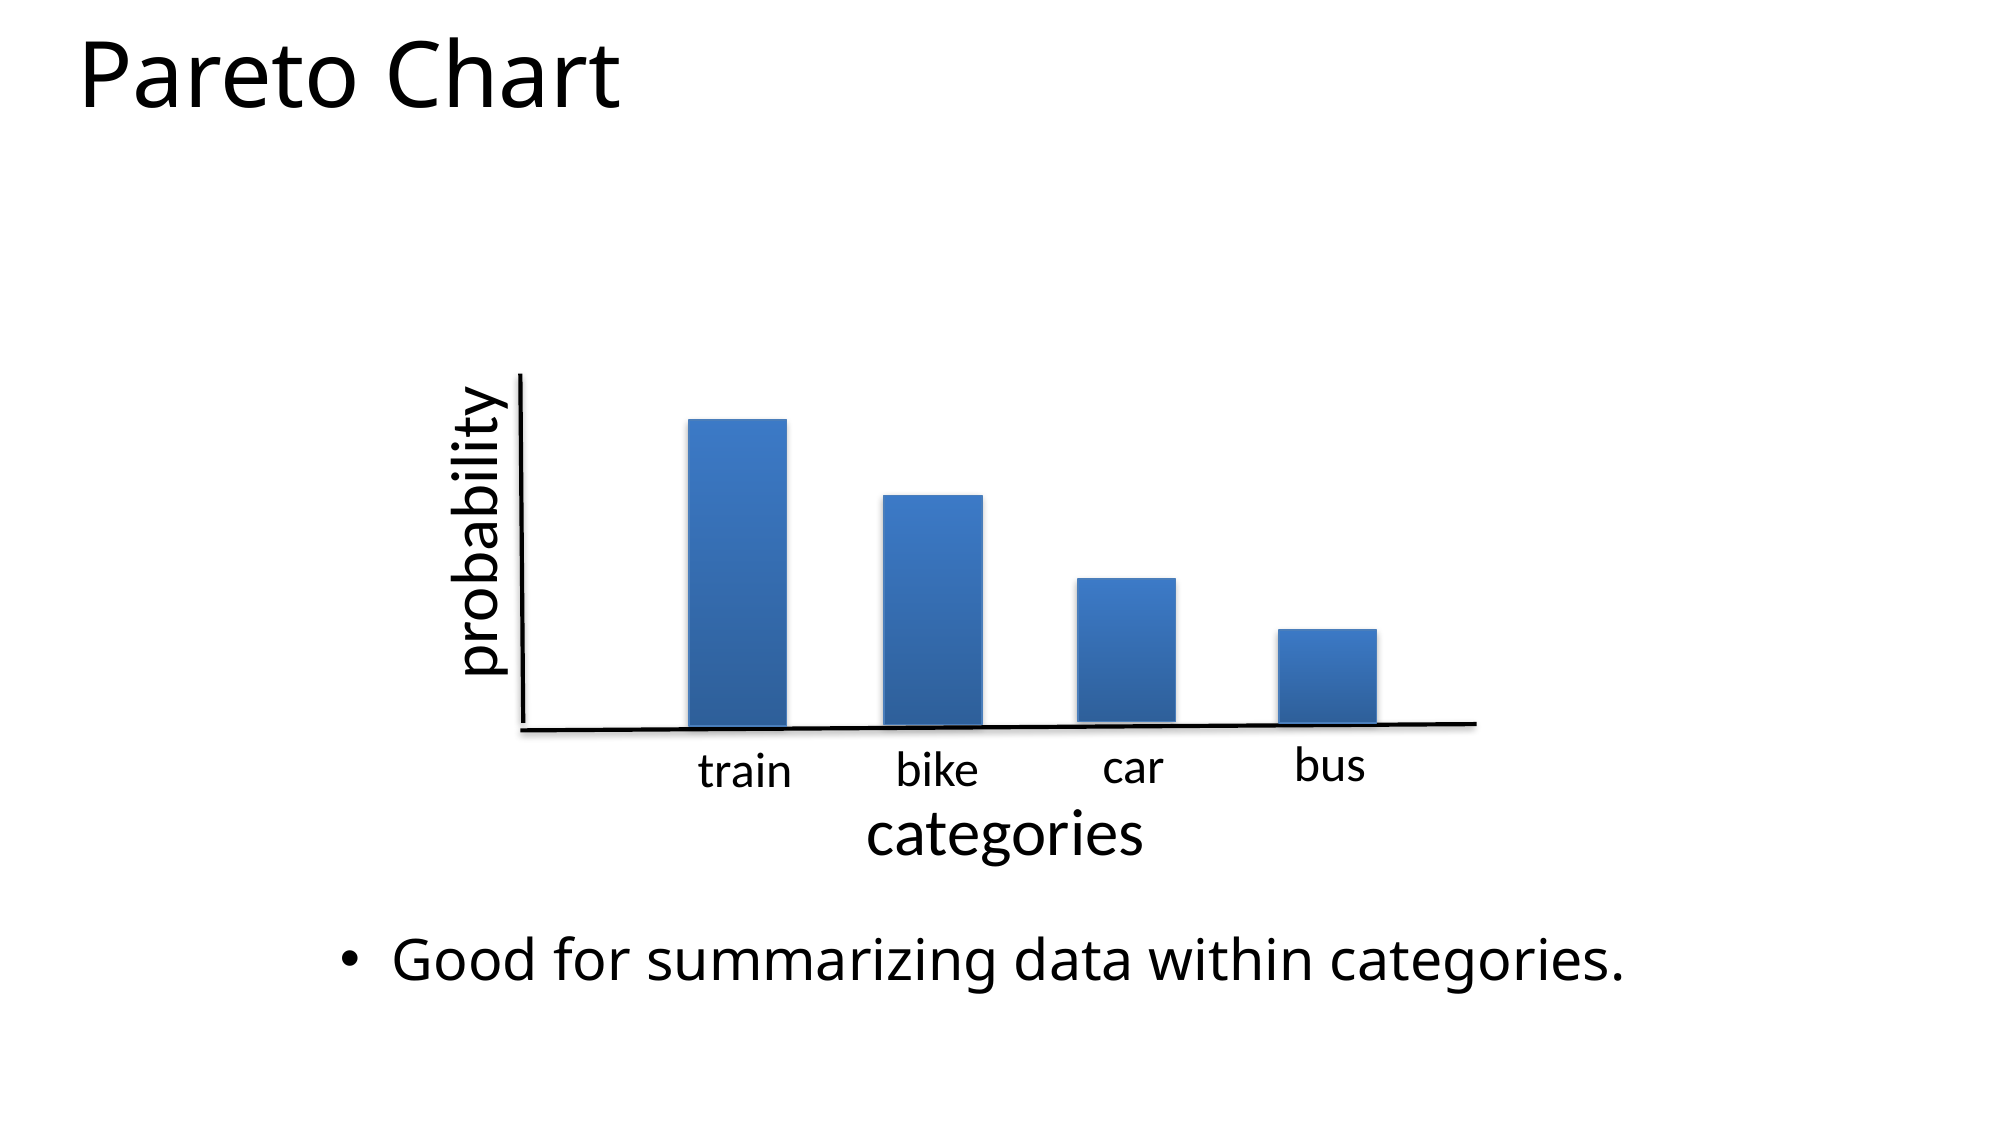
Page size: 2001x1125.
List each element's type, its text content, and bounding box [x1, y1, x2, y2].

list Good for summarizing data within categories. [324, 258, 1675, 1002]
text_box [422, 368, 1477, 878]
title Pareto Chart [62, 29, 1953, 205]
